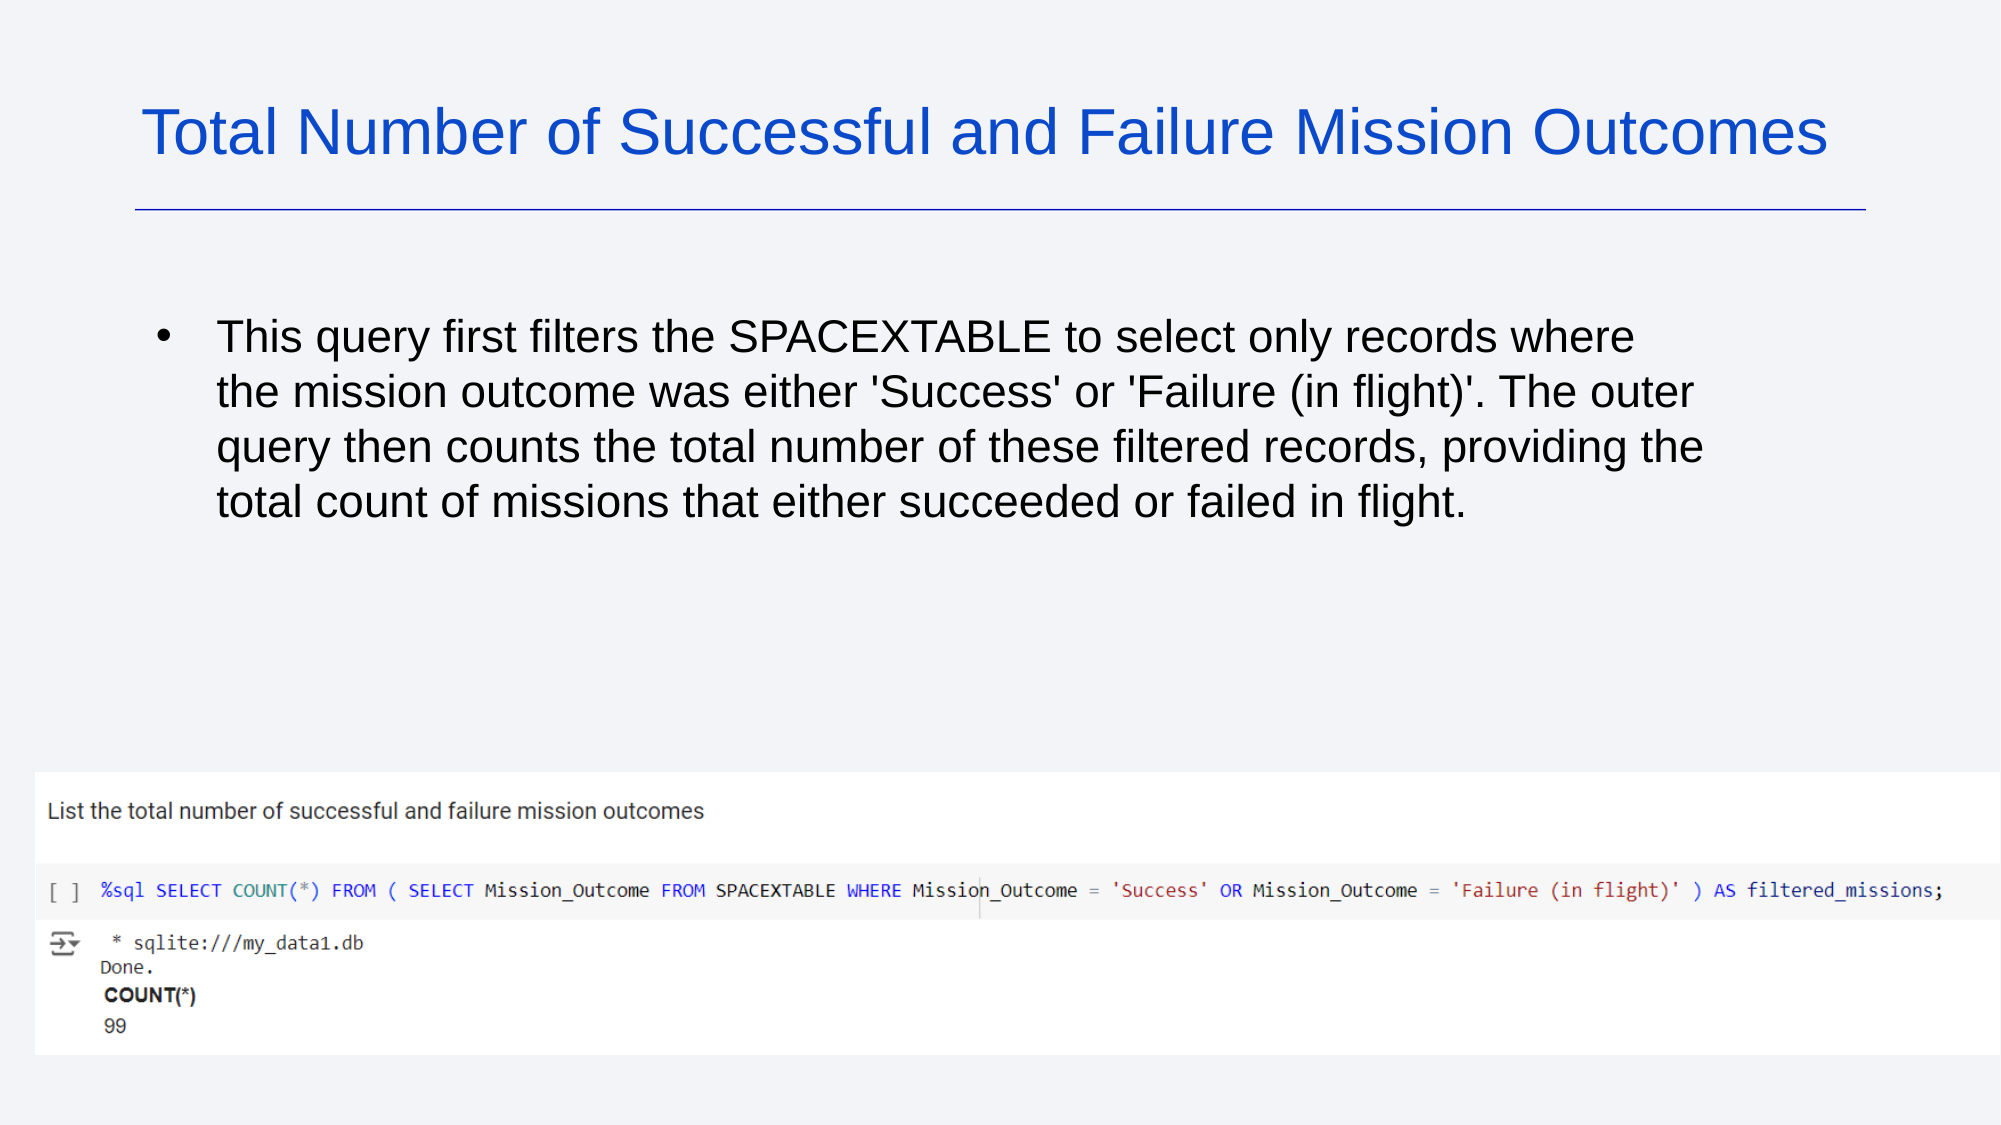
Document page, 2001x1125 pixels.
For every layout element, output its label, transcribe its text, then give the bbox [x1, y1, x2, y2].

text_box Total Number of Successful and Failure Mission Outcomes [126, 88, 1852, 179]
picture [0, 0, 2001, 1125]
list This query first filters the SPACEXTABLE to select only records where the mission outcome was either 'Success' or 'Failure (in flight)'. The outer query then counts the total number of these filtered records, providing the total count of missions that either succeeded or failed in flight. [126, 299, 1725, 772]
